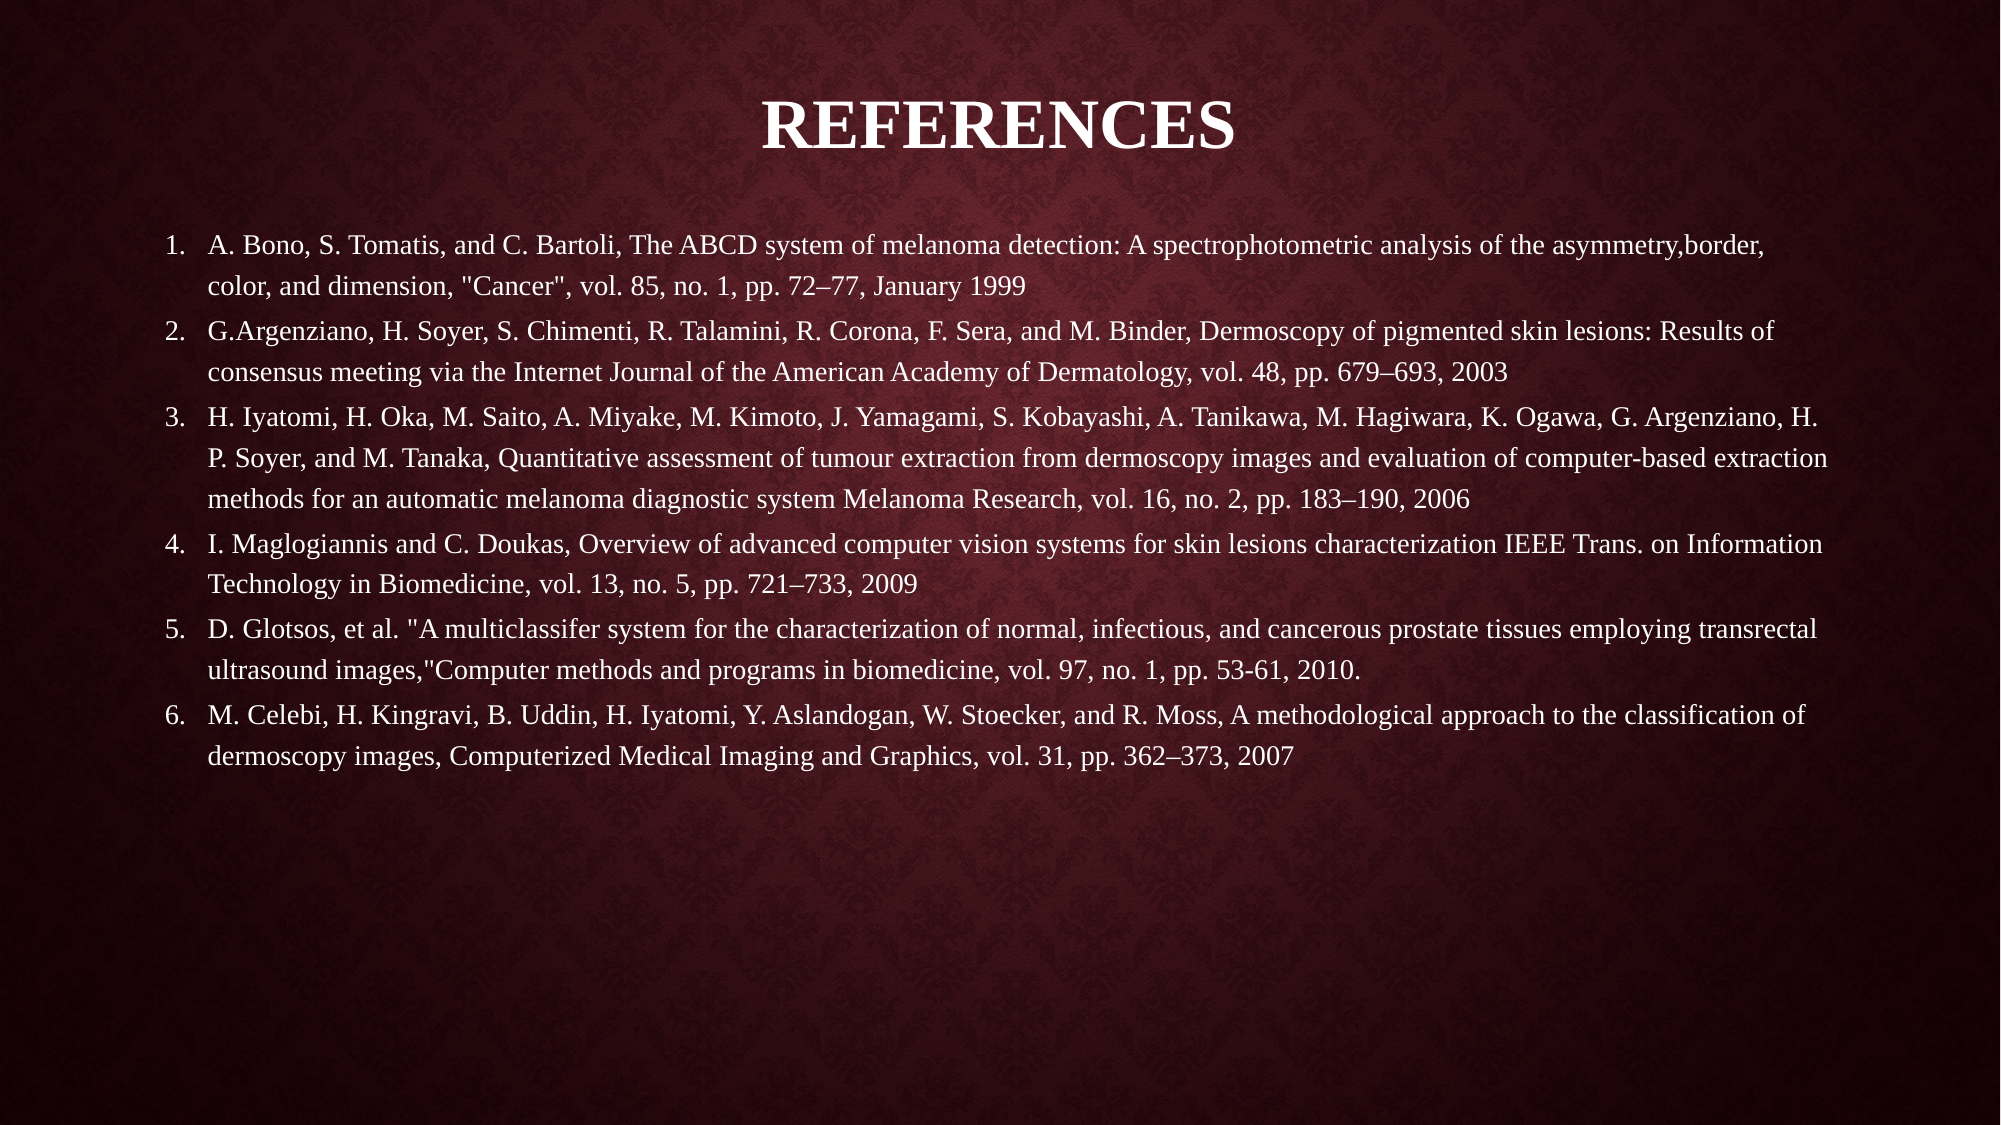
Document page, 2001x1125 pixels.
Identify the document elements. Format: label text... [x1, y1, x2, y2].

title REFERENCES [149, 51, 1849, 200]
list A. Bono, S. Tomatis, and C. Bartoli, The ABCD system of melanoma detection: A spectrophotometric analysis of the asymmetry,border, color, and dimension, "Cancer", vol. 85, no. 1, pp. 72–77, January 1999 G.Argenziano, H. Soyer, S. Chimenti, R. Talamini, R. Corona, F. Sera, and M. Binder, Dermoscopy of pigmented skin lesions: Results of consensus meeting via the Internet Journal of the American Academy of Dermatology, vol. 48, pp. 679–693, 2003 H. Iyatomi, H. Oka, M. Saito, A. Miyake, M. Kimoto, J. Yamagami, S. Kobayashi, A. Tanikawa, M. Hagiwara, K. Ogawa, G. Argenziano, H. P. Soyer, and M. Tanaka, Quantitative assessment of tumour extraction from dermoscopy images and evaluation of computer-based extraction methods for an automatic melanoma diagnostic system Melanoma Research, vol. 16, no. 2, pp. 183–190, 2006 I. Maglogiannis and C. Doukas, Overview of advanced computer vision systems for skin lesions characterization IEEE Trans. on Information Technology in Biomedicine, vol. 13, no. 5, pp. 721–733, 2009 D. Glotsos, et al. "A multiclassifer system for the characterization of normal, infectious, and cancerous prostate tissues employing transrectal ultrasound images,"Computer methods and programs in biomedicine, vol. 97, no. 1, pp. 53-61, 2010. M. Celebi, H. Kingravi, B. Uddin, H. Iyatomi, Y. Aslandogan, W. Stoecker, and R. Moss, A methodological approach to the classification of dermoscopy images, Computerized Medical Imaging and Graphics, vol. 31, pp. 362–373, 2007 [149, 211, 1849, 819]
